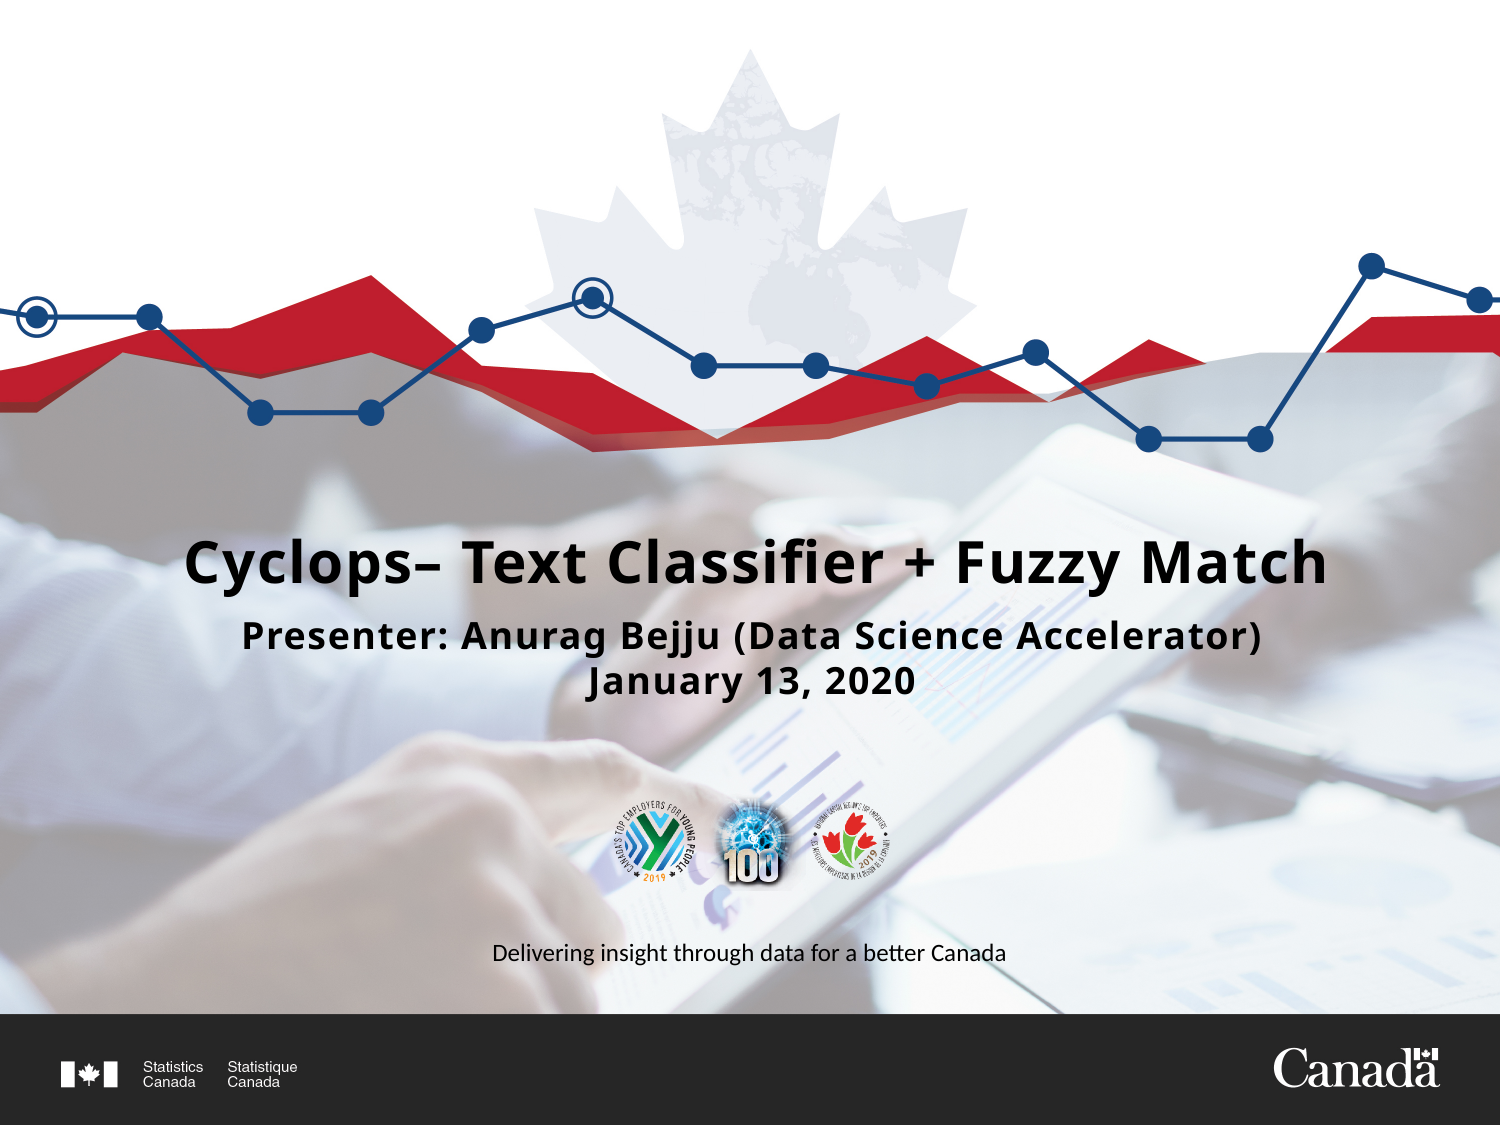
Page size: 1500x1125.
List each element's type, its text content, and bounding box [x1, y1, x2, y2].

picture [0, 0, 1500, 1125]
title Cyclops– Text Classifier + Fuzzy Match [148, 433, 1383, 604]
subtitle Presenter: Anurag Bejju (Data Science Accelerator) January 13, 2020 [109, 604, 1396, 779]
